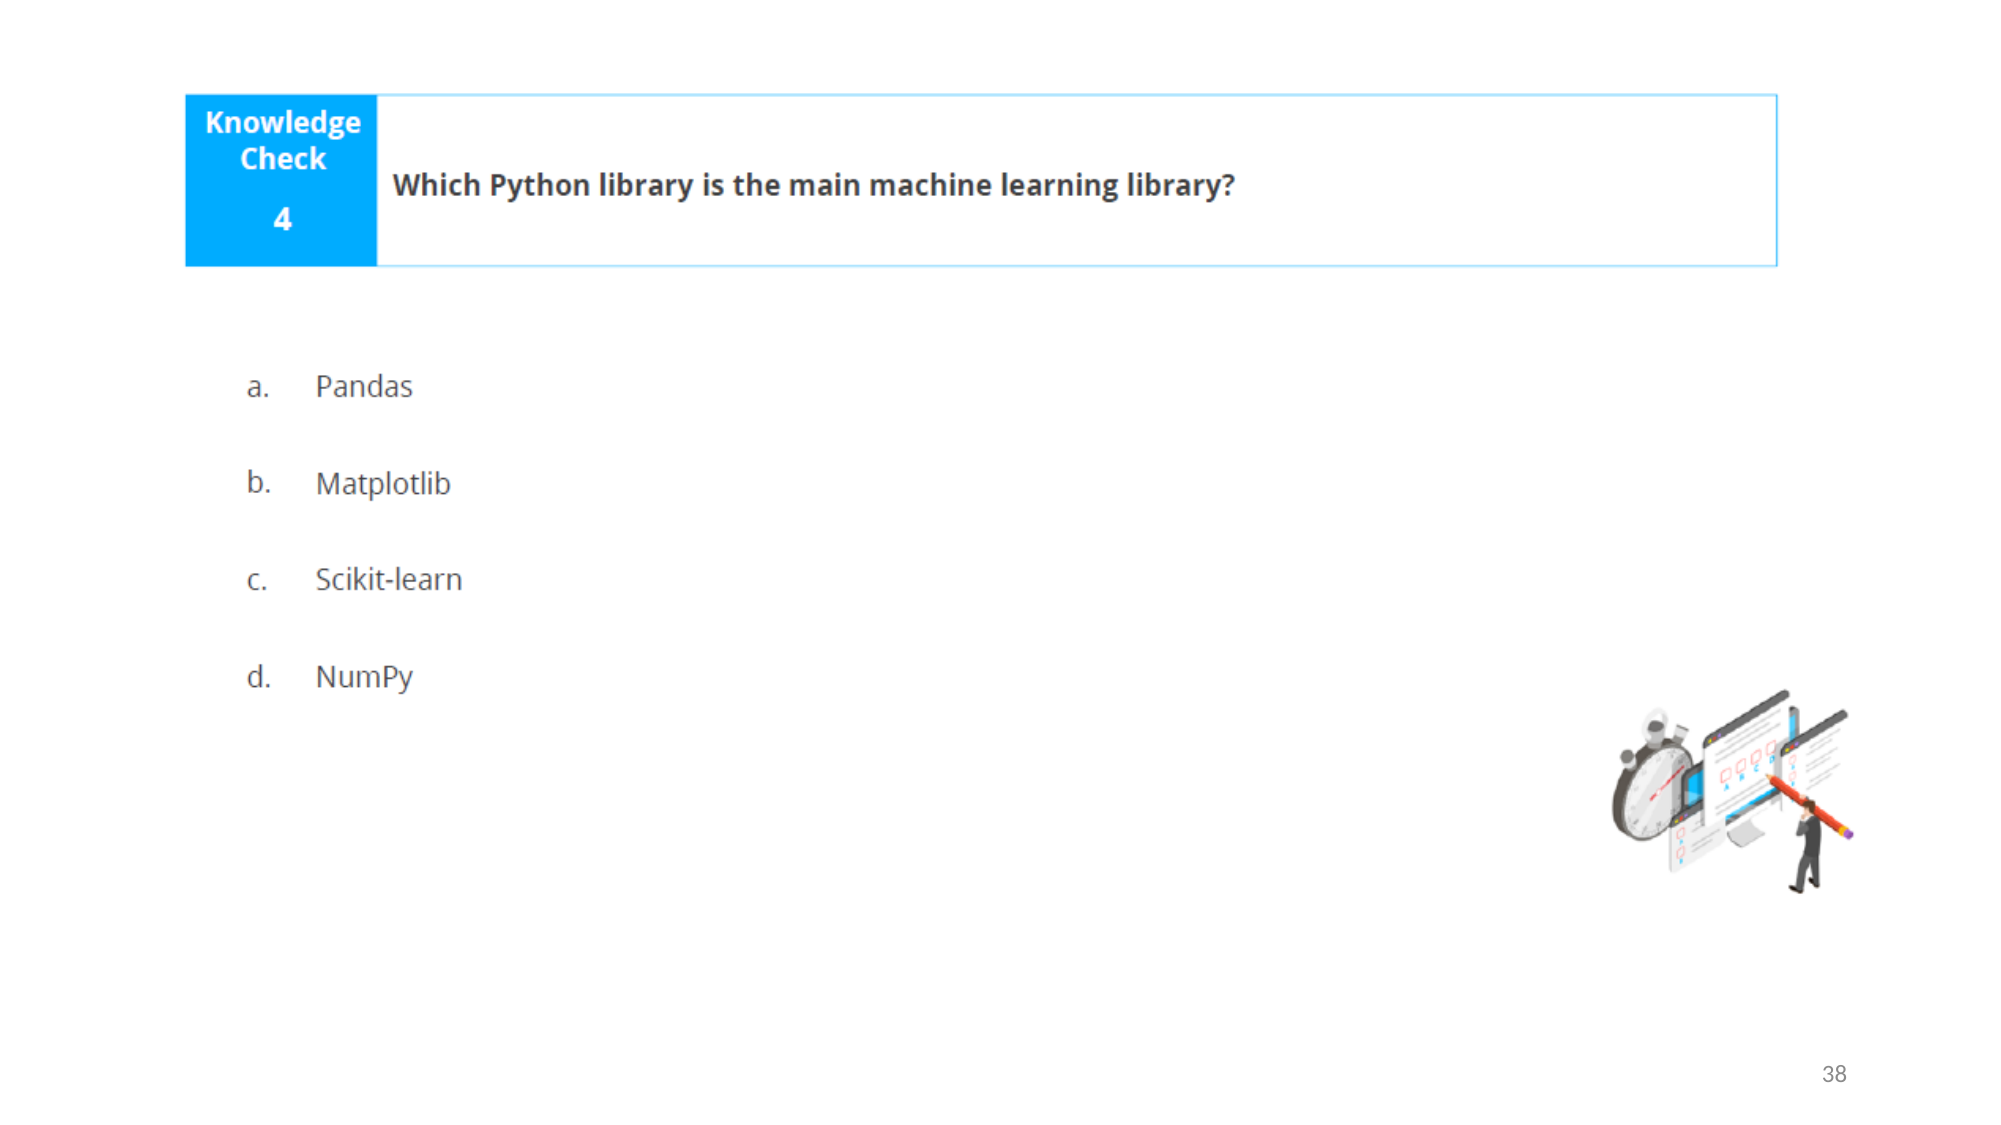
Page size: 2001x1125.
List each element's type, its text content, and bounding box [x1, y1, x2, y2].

slide_number 38 [1412, 1042, 1863, 1103]
picture [137, 59, 1863, 1016]
